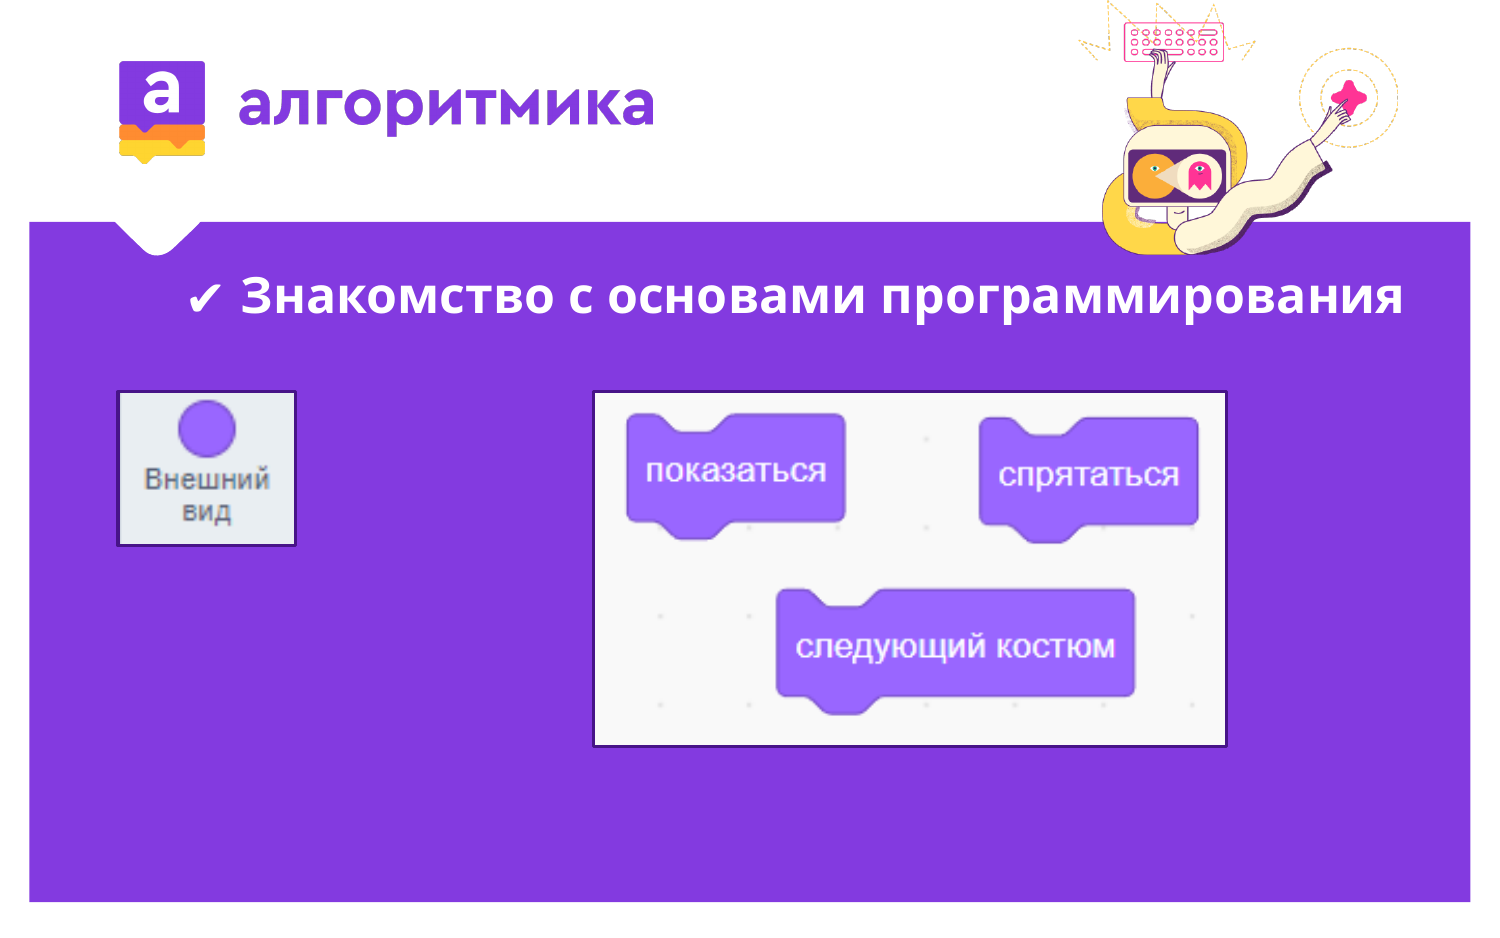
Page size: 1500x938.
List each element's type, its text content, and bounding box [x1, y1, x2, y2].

picture [1077, 0, 1398, 256]
picture [119, 392, 295, 545]
picture [119, 61, 653, 164]
title Знакомство с основами программирования [173, 228, 1495, 359]
picture [594, 392, 1226, 745]
